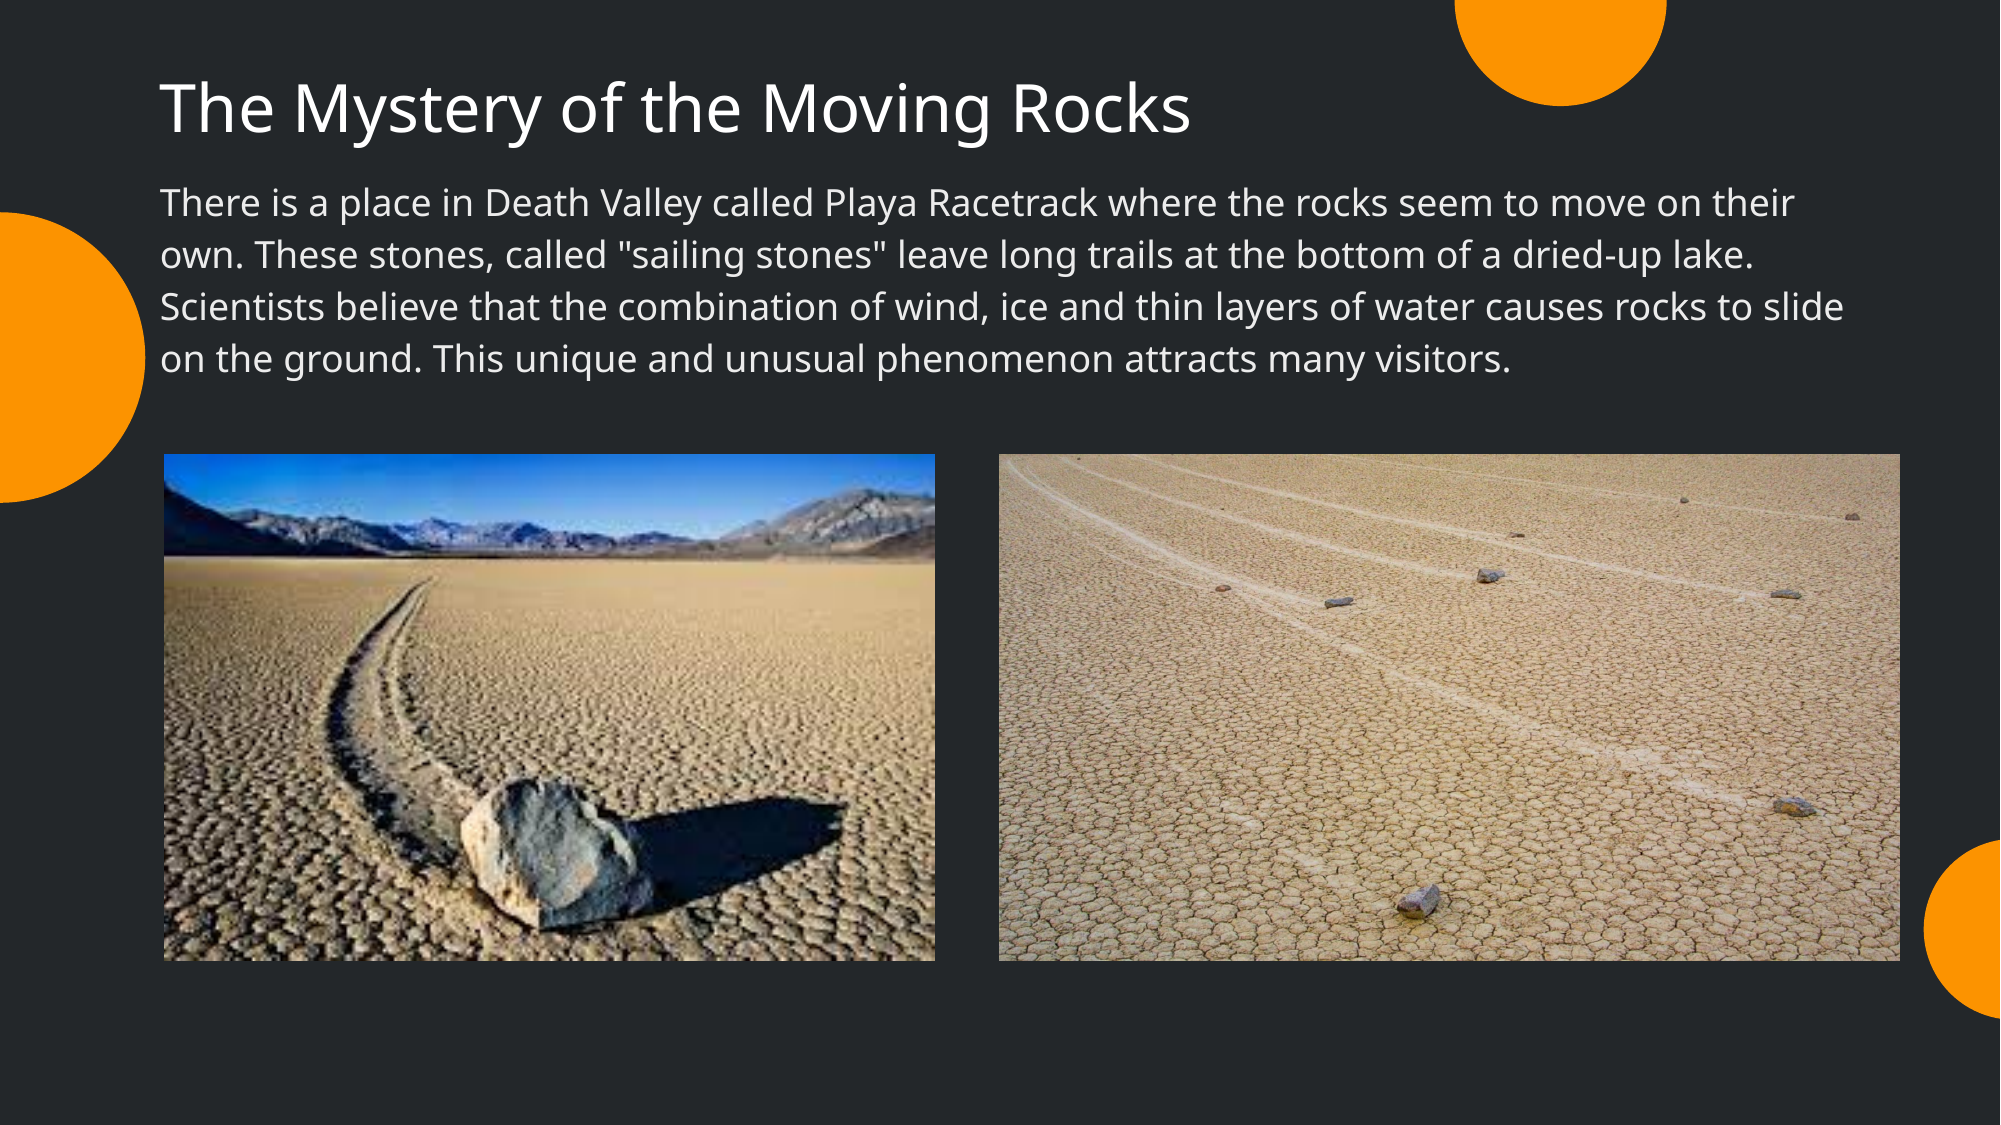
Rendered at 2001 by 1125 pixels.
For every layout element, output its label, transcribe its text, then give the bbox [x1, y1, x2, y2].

text_box There is a place in Death Valley called Playa Racetrack where the rocks seem to move on their own. These stones, called "sailing stones" leave long trails at the bottom of a dried-up lake. Scientists believe that the combination of wind, ice and thin layers of water causes rocks to slide on the ground. This unique and unusual phenomenon attracts many visitors. [145, 164, 1879, 388]
text_box [1922, 838, 2000, 1020]
text_box [1453, 0, 1668, 108]
text_box [0, 211, 145, 504]
text_box The Mystery of the Moving Rocks [145, 58, 1305, 153]
picture [999, 454, 1900, 961]
picture [164, 454, 935, 961]
